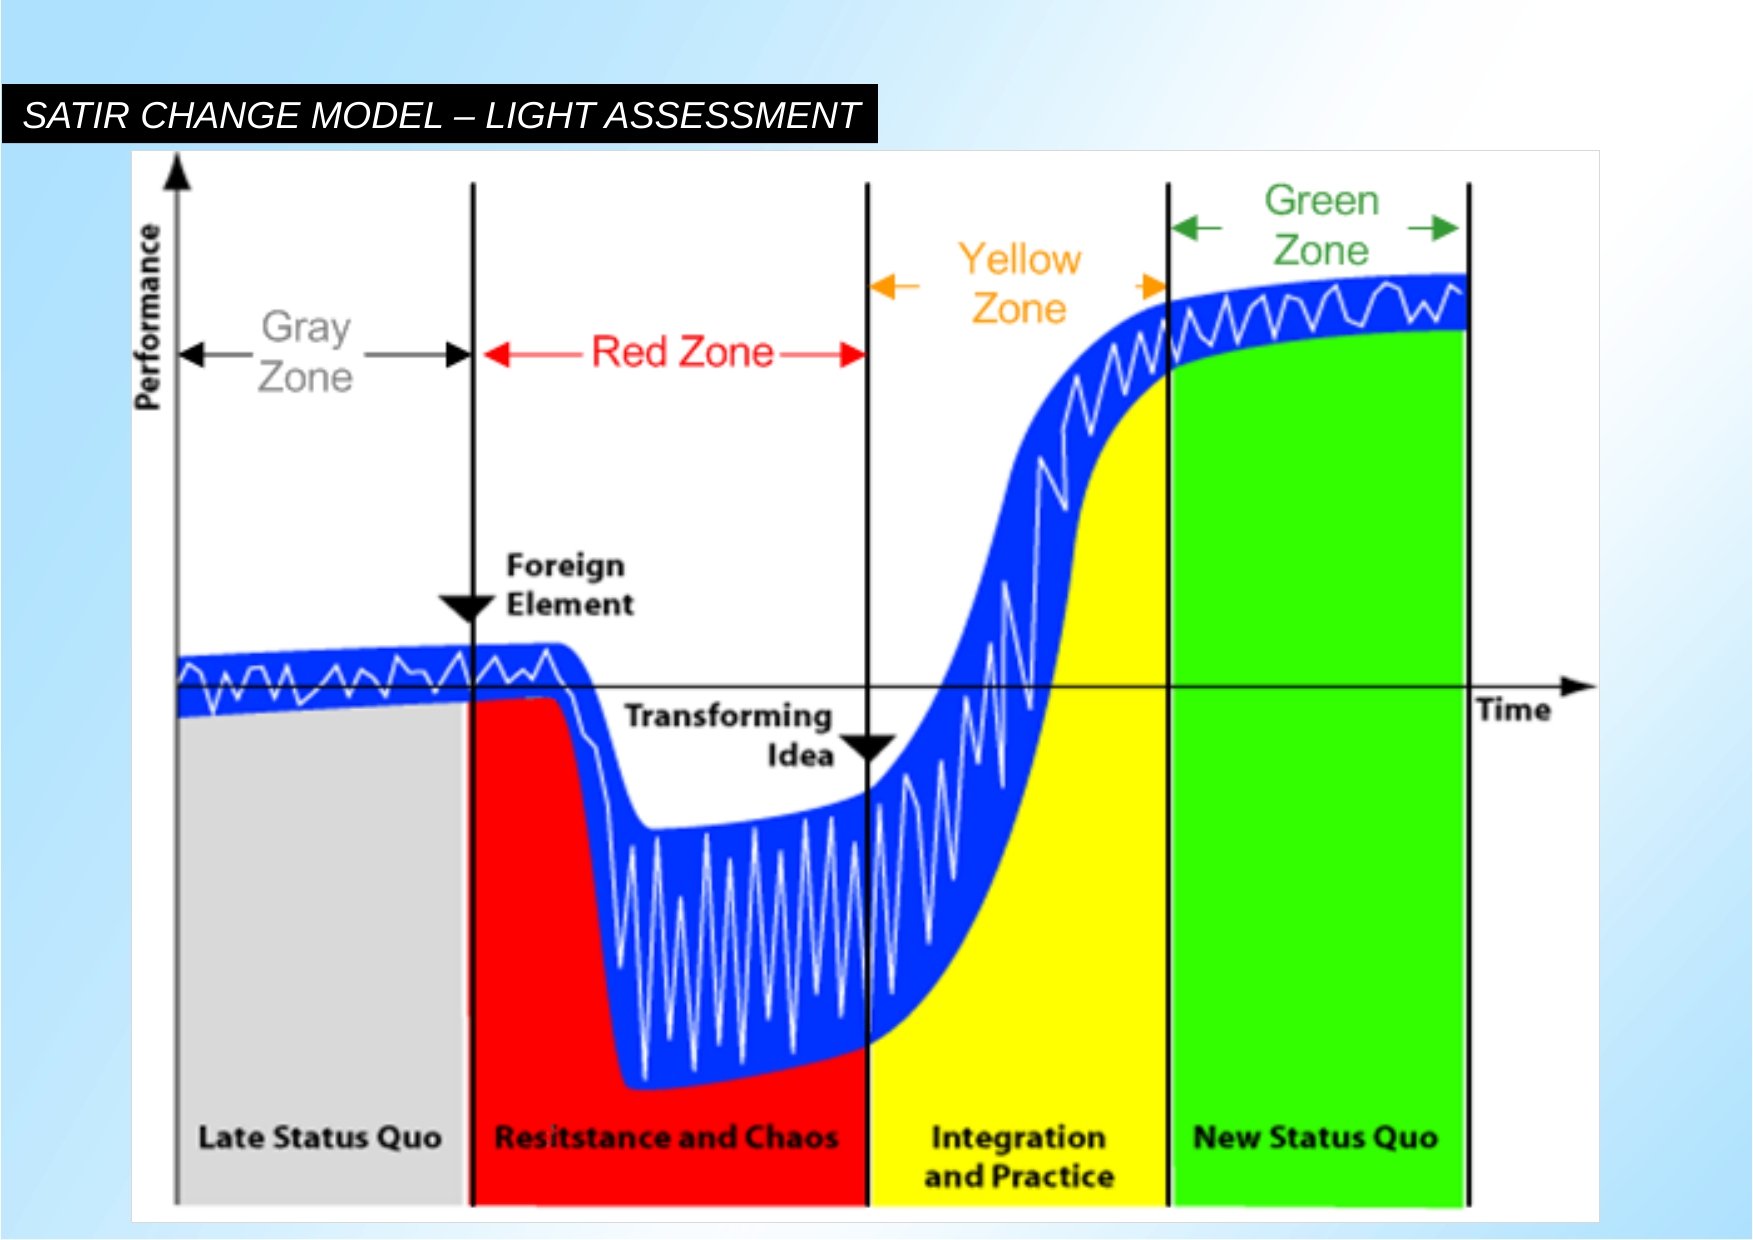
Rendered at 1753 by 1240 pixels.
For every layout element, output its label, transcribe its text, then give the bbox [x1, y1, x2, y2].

picture [0, 0, 1753, 1240]
title Satir Change Model – Light assessment [2, 84, 878, 144]
